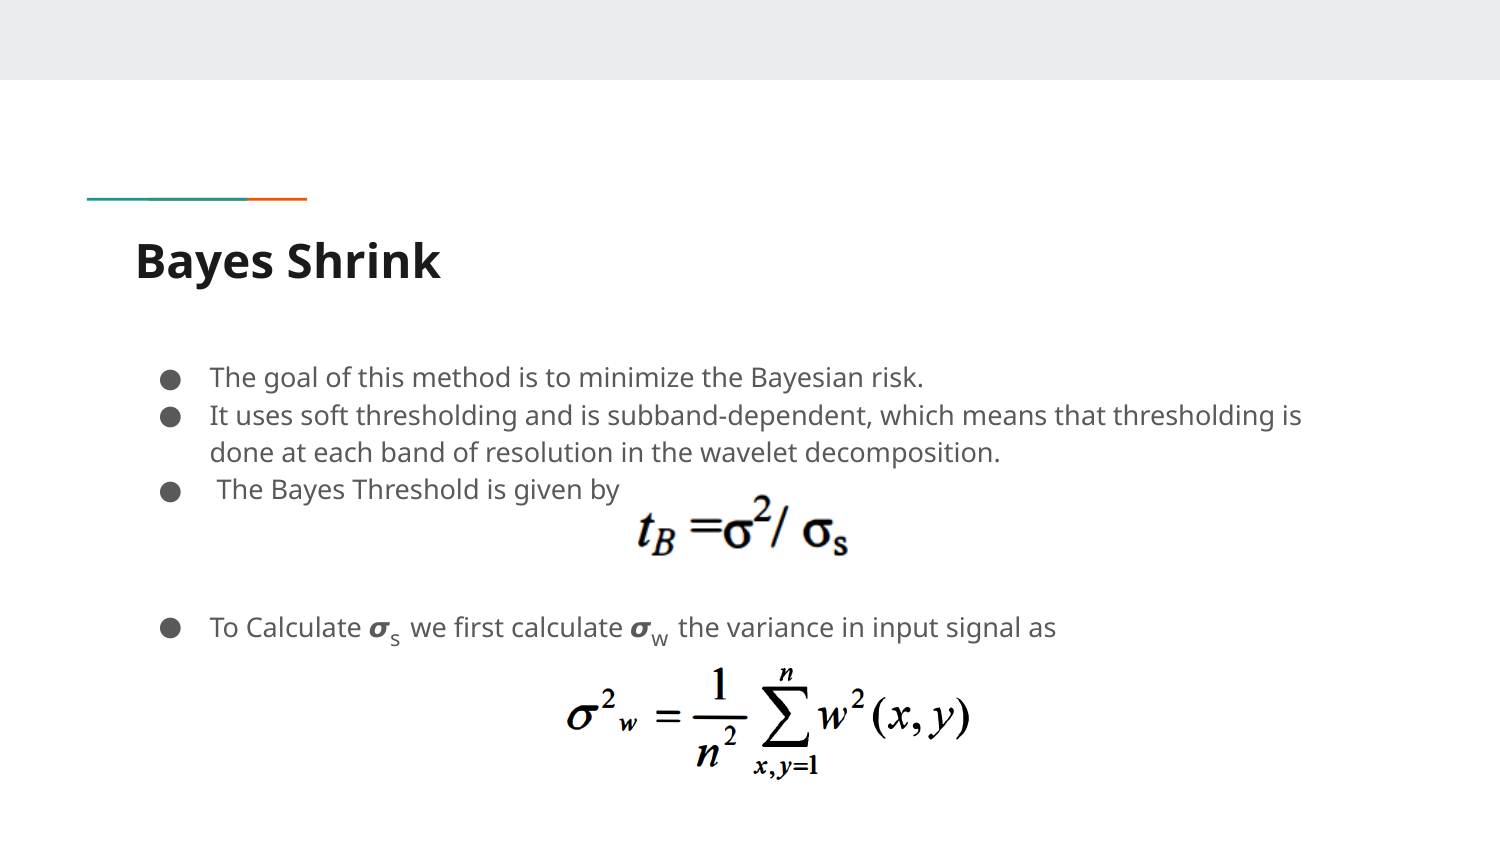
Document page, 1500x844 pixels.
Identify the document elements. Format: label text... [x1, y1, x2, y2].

picture [638, 492, 863, 560]
picture [562, 655, 977, 787]
list The goal of this method is to minimize the Bayesian risk. It uses soft thresholding and is subband-dependent, which means that thresholding is done at each band of resolution in the wavelet decomposition. The Bayes Threshold is given by To Calculate 𝞼s we first calculate 𝞼w the variance in input signal as [119, 341, 1381, 712]
title Bayes Shrink [119, 216, 1381, 305]
